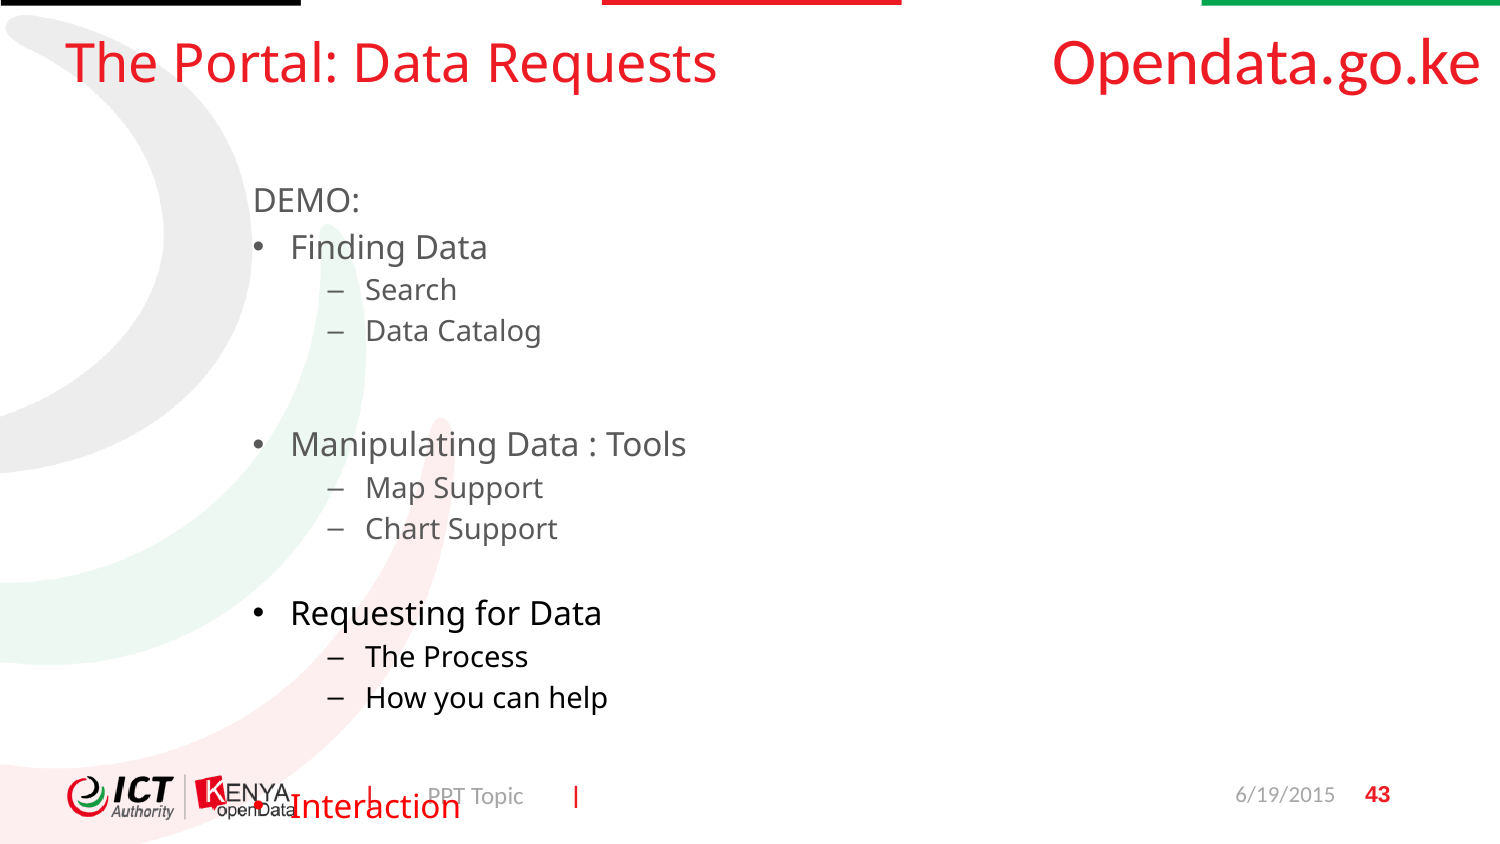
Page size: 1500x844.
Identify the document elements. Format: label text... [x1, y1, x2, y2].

list DEMO: Finding Data Search Data Catalog Manipulating Data : Tools Map Support Chart Support Requesting for Data The Process How you can help Interaction [87, 171, 1438, 729]
text_box Opendata.go.ke [1037, 0, 1500, 119]
title The Portal: Data Requests [50, 0, 825, 122]
picture [0, 15, 463, 844]
